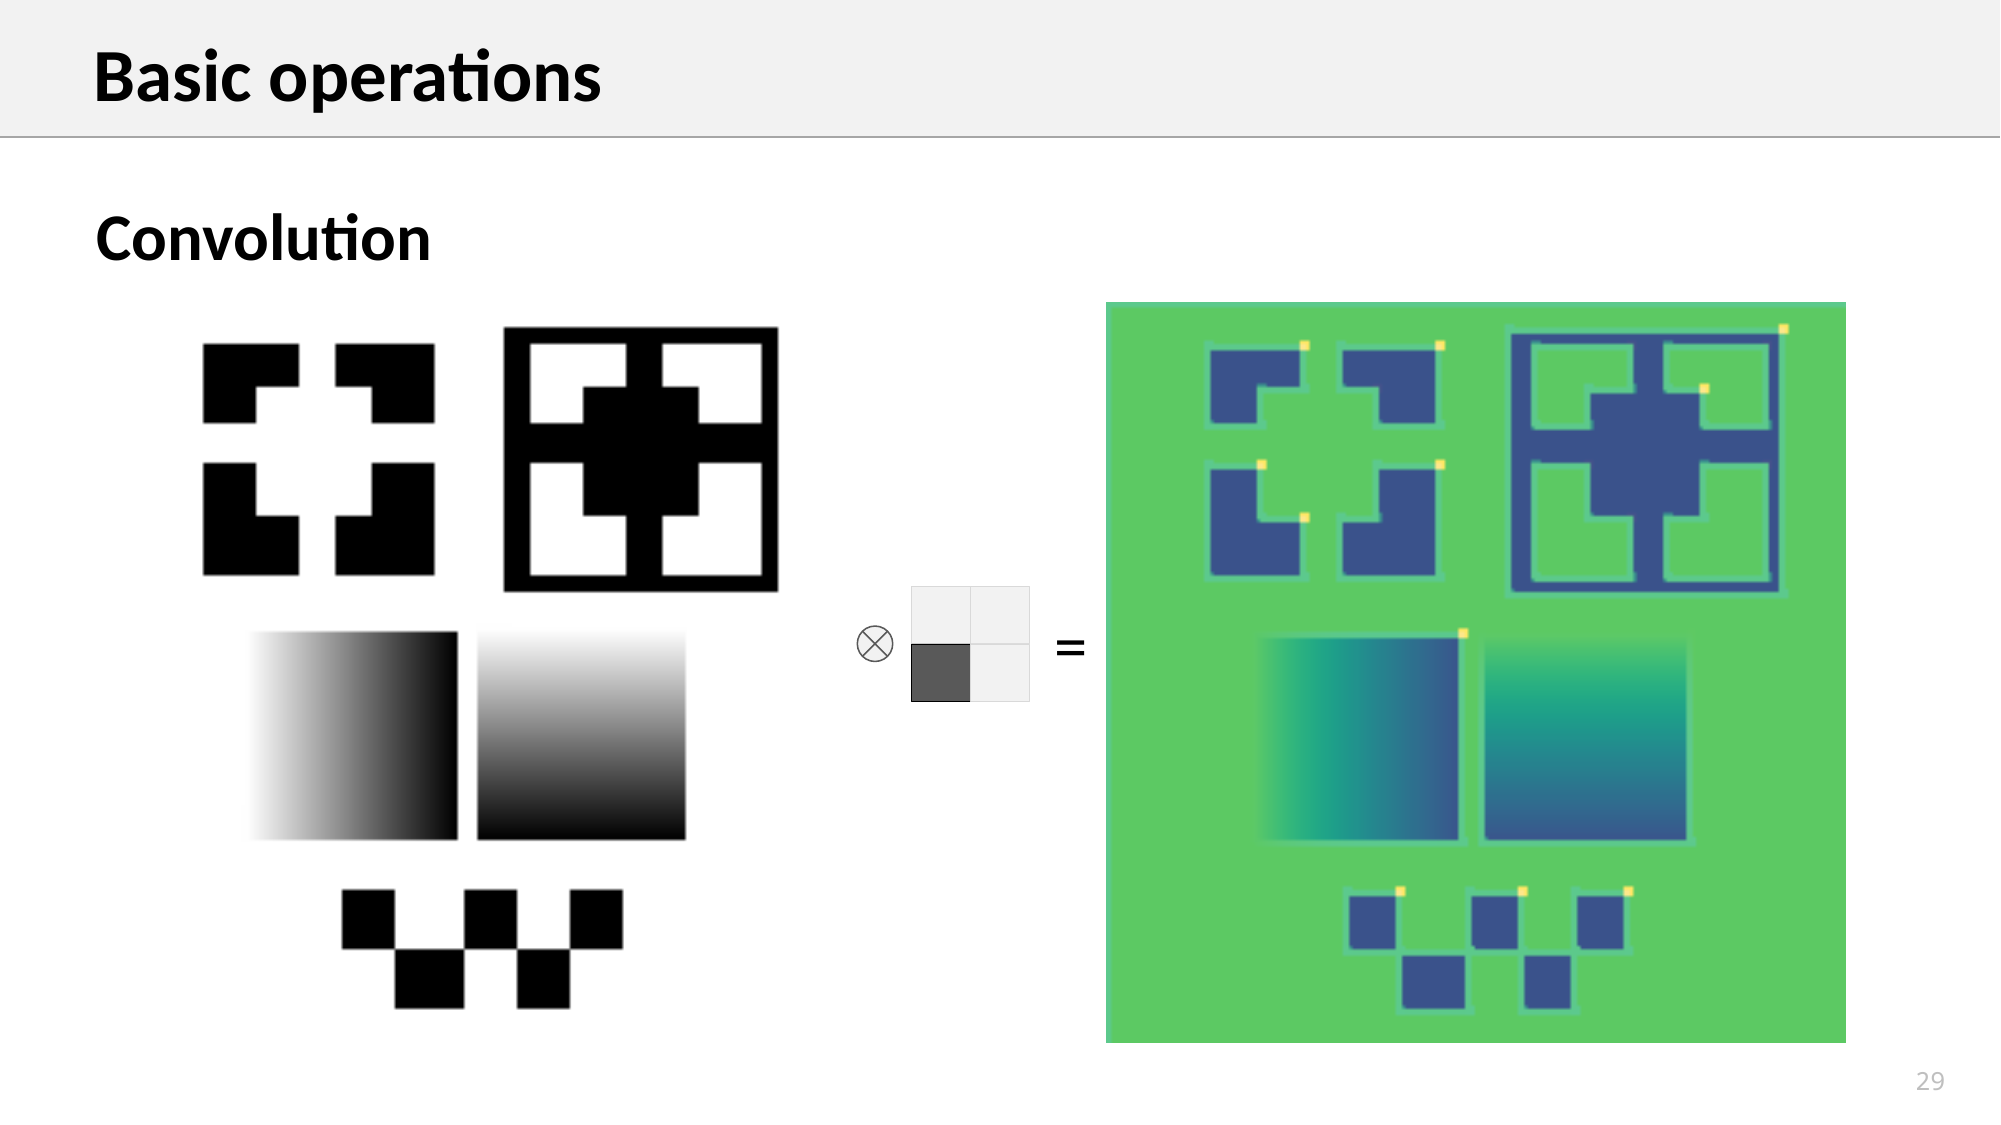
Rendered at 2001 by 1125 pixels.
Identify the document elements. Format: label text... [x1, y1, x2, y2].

text_box = [1039, 595, 1099, 691]
text_box Basic operations [78, 19, 1863, 124]
picture [102, 302, 843, 1043]
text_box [911, 585, 1030, 702]
text_box Convolution [81, 186, 1343, 281]
text_box [855, 623, 895, 664]
picture [1106, 302, 1847, 1043]
